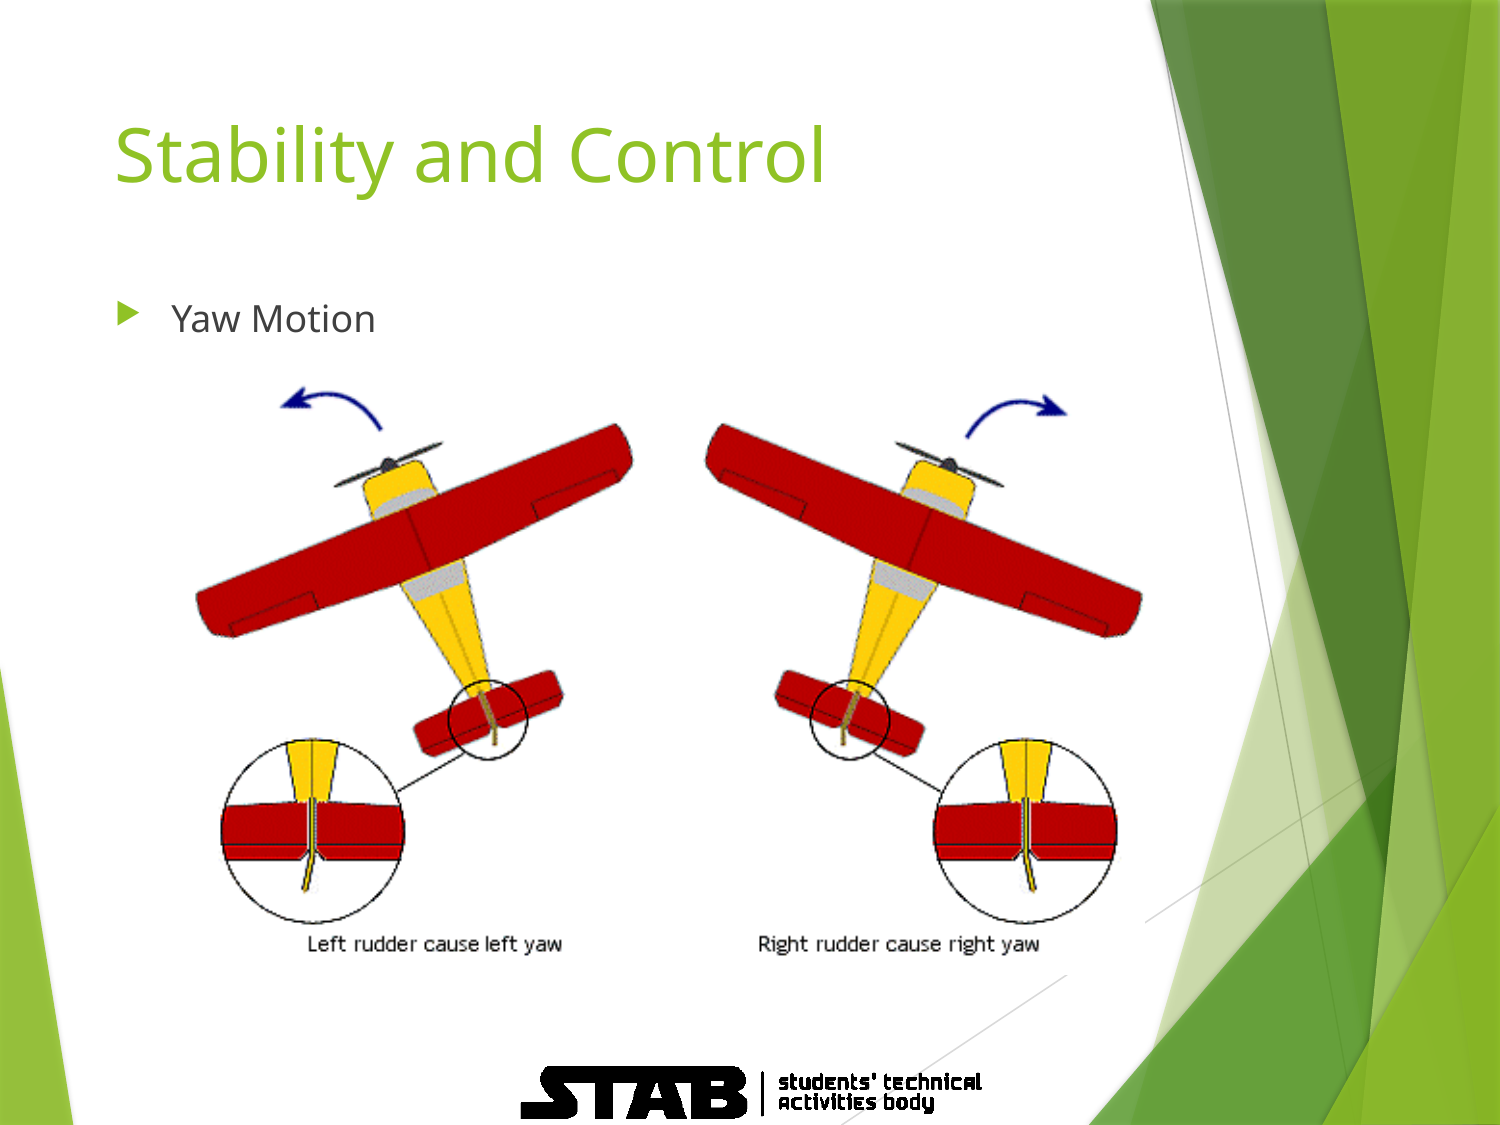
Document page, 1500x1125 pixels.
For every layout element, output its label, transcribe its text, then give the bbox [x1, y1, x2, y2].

title Stability and Control [99, 99, 1142, 287]
picture [511, 1055, 1001, 1125]
list Yaw Motion [99, 287, 1142, 925]
picture [194, 374, 1146, 976]
